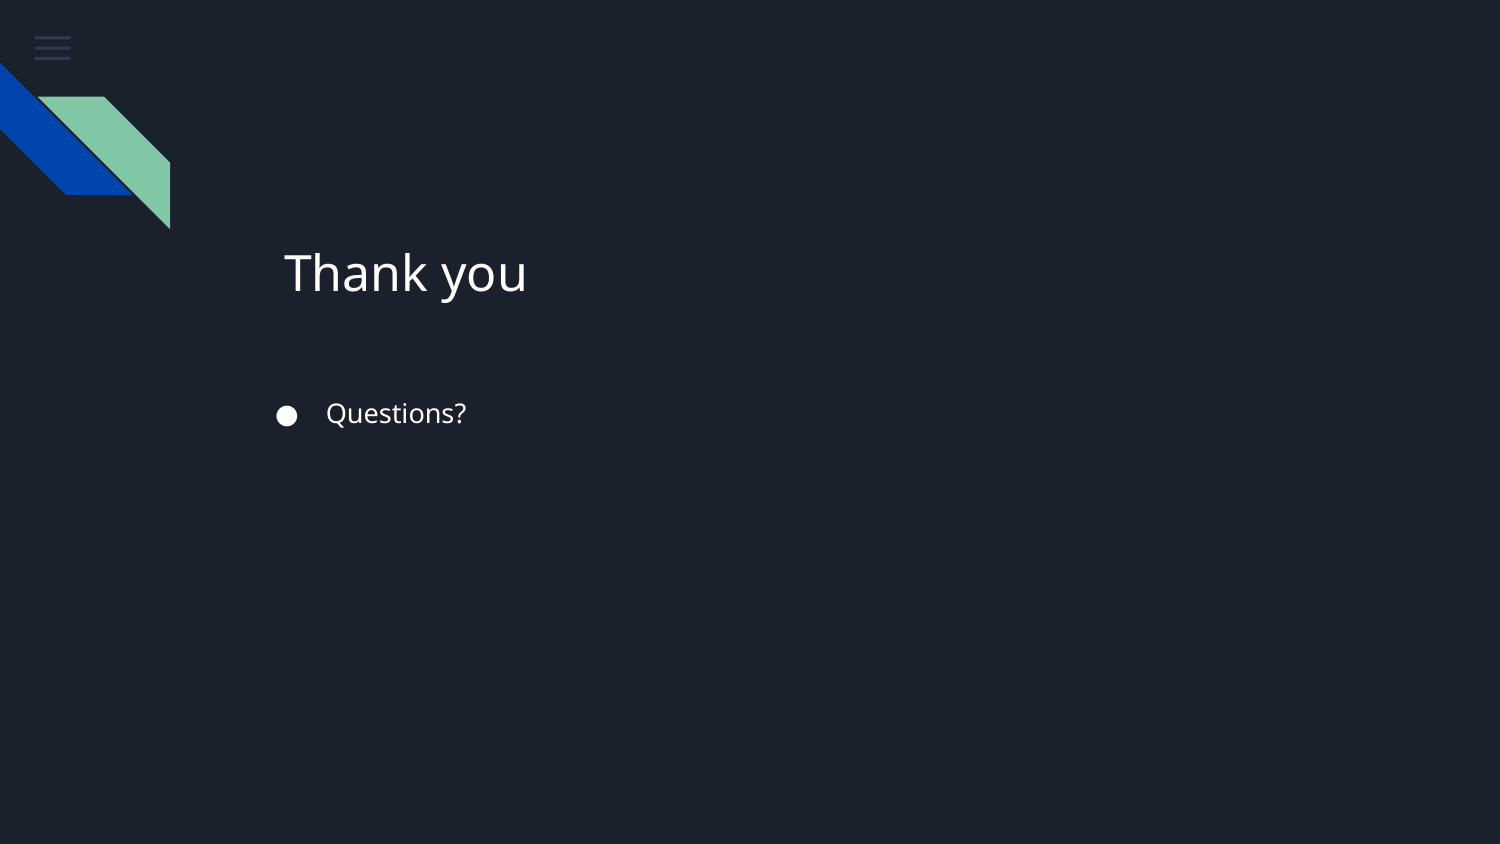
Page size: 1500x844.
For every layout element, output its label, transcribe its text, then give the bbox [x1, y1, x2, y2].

list Questions? [235, 376, 1391, 844]
title Thank you [269, 226, 1424, 377]
